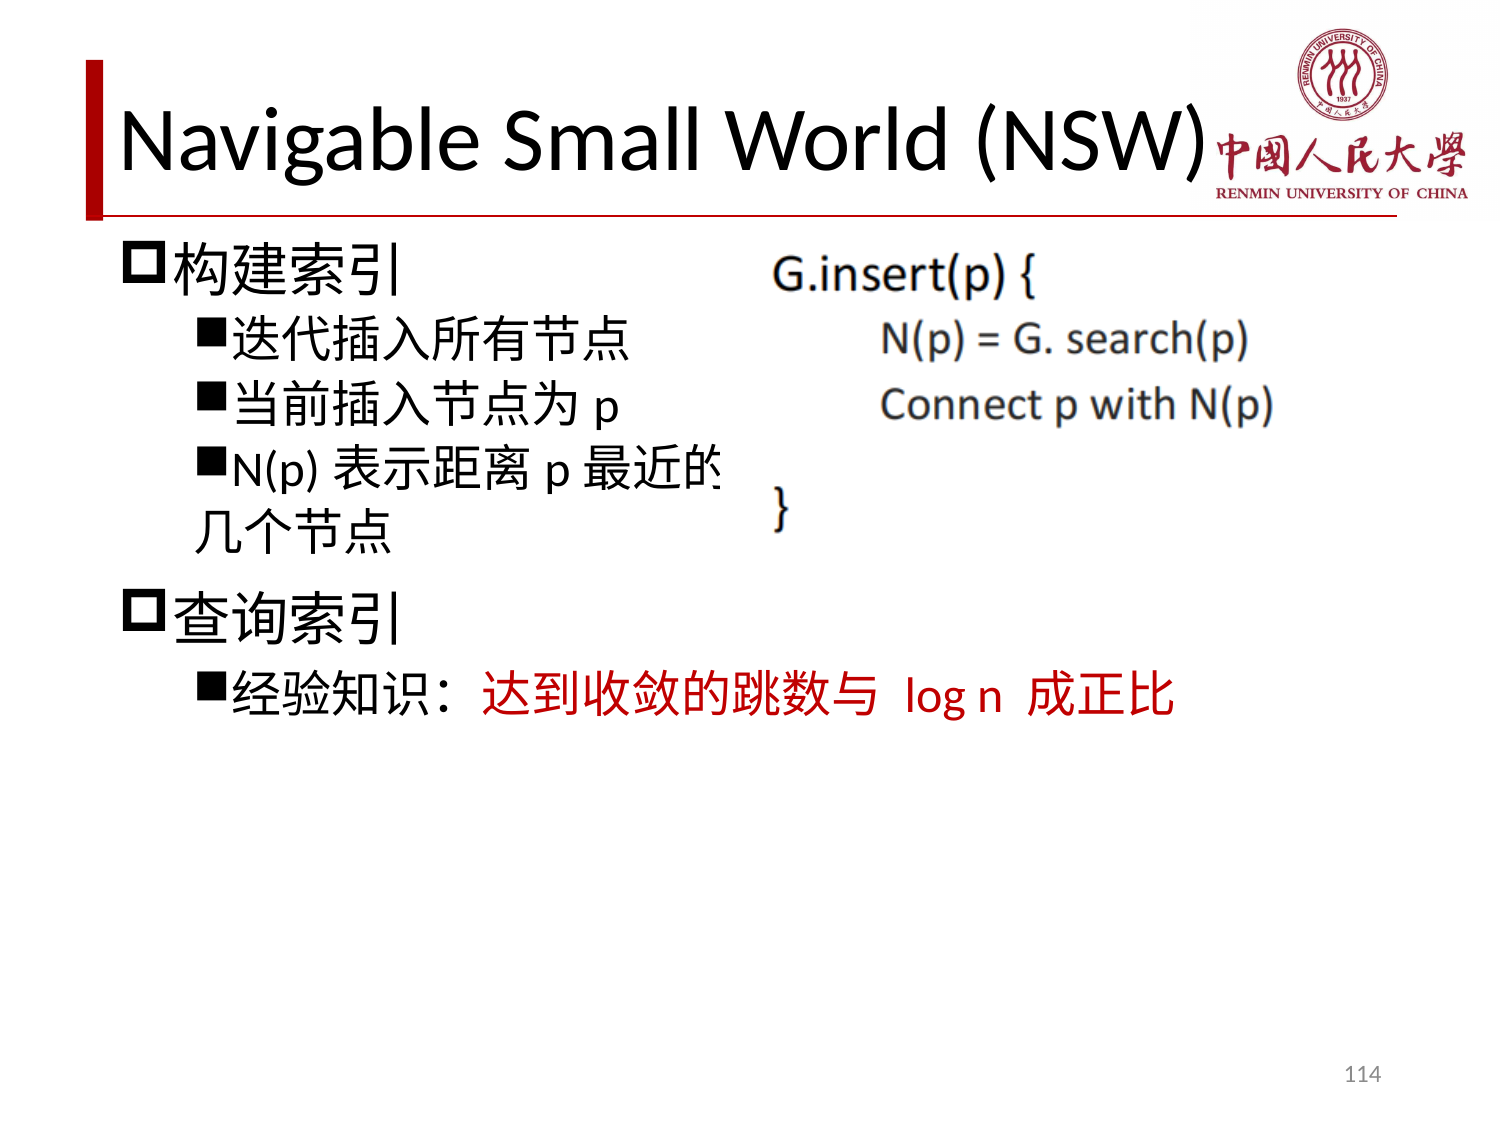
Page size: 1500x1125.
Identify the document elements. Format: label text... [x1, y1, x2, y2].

slide_number 114 [1059, 1042, 1397, 1103]
picture [1190, 0, 1500, 221]
title Navigable Small World (NSW) [103, 59, 1397, 221]
list 构建索引 迭代插入所有节点 当前插入节点为p N(p)表示距离p最近的 几个节点 查询索引 经验知识：达到收敛的跳数与 log n 成正比 [103, 233, 1397, 1014]
picture [720, 233, 1359, 565]
